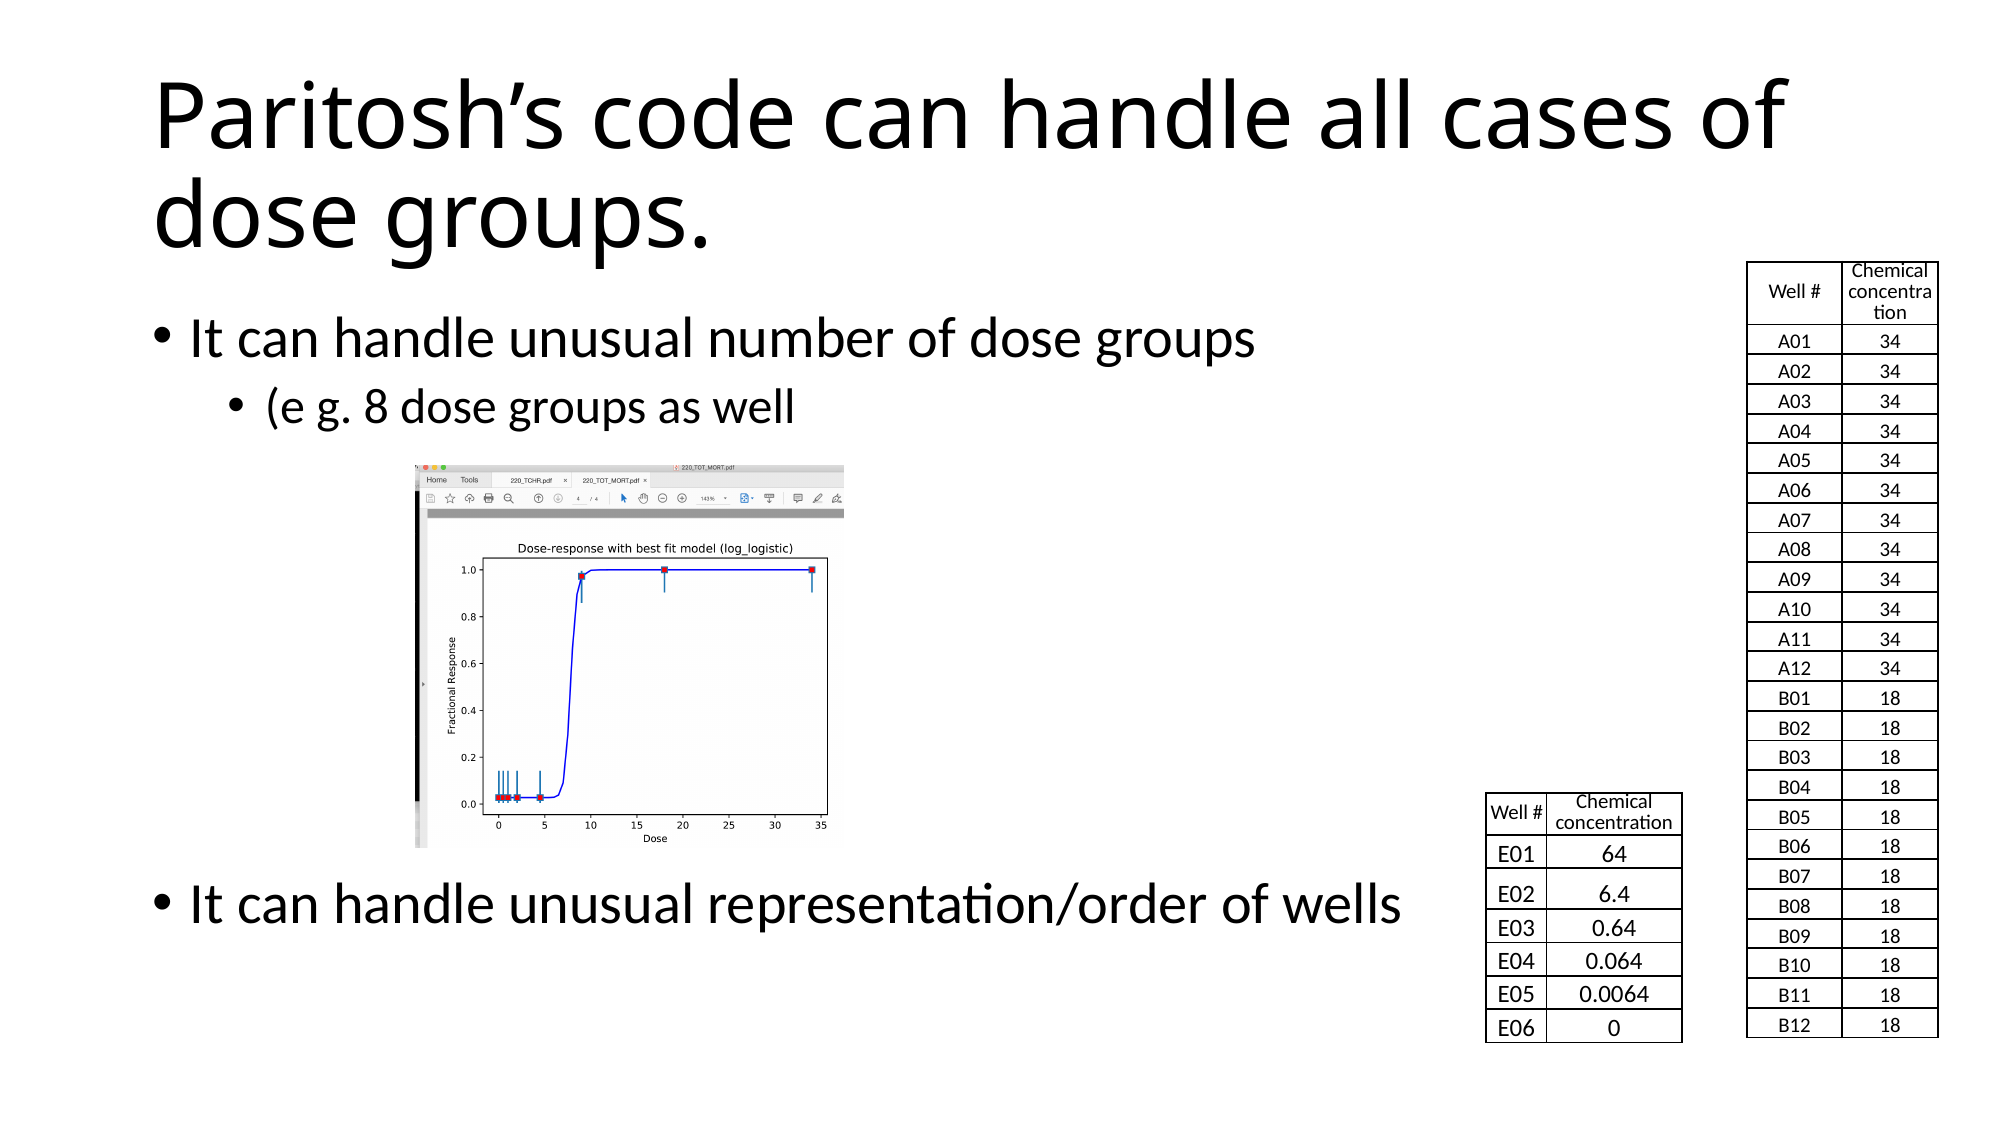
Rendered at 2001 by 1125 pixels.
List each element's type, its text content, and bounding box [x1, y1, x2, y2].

table_cell 34 [1843, 325, 1937, 353]
table_cell A03 [1748, 385, 1841, 413]
table_cell 0.64 [1547, 910, 1681, 942]
picture [415, 465, 844, 848]
table_cell 18 [1843, 801, 1937, 829]
table_cell 0.0064 [1547, 977, 1681, 1008]
table_cell 34 [1843, 355, 1937, 383]
table_cell E01 [1487, 836, 1546, 867]
table_cell 34 [1843, 415, 1937, 442]
table_cell A11 [1748, 623, 1841, 650]
table_cell 18 [1843, 890, 1937, 918]
title Paritosh’s code can handle all cases of dose groups. [137, 59, 1863, 278]
table_cell 18 [1843, 860, 1937, 888]
table_cell A06 [1748, 474, 1841, 502]
table_cell B12 [1748, 1009, 1841, 1037]
table_cell A08 [1748, 533, 1841, 561]
table_cell 34 [1843, 623, 1937, 650]
table_cell 6.4 [1547, 869, 1681, 908]
table_cell 18 [1843, 949, 1937, 977]
table_cell B04 [1748, 771, 1841, 799]
table_cell 18 [1843, 771, 1937, 799]
table_cell 34 [1843, 533, 1937, 561]
table_header Chemical concentration [1843, 263, 1937, 324]
table_cell A09 [1748, 563, 1841, 591]
table_cell A10 [1748, 593, 1841, 621]
table_cell 18 [1843, 682, 1937, 710]
table_cell 18 [1843, 1009, 1937, 1037]
table_header Chemical concentration [1547, 794, 1681, 834]
table_cell 34 [1843, 563, 1937, 591]
table_cell 34 [1843, 444, 1937, 472]
table_cell E06 [1487, 1010, 1546, 1042]
table_cell B02 [1748, 712, 1841, 740]
table_cell B10 [1748, 949, 1841, 977]
list It can handle unusual number of dose groups (e g. 8 dose groups as well It can handle unusual representation/order of wells [137, 299, 1746, 1014]
table_cell 0 [1547, 1010, 1681, 1042]
table_header Well # [1748, 263, 1841, 324]
table_cell 18 [1843, 830, 1937, 858]
table_cell 34 [1843, 474, 1937, 502]
table_cell B08 [1748, 890, 1841, 918]
table_cell 18 [1843, 920, 1937, 947]
table_cell 34 [1843, 385, 1937, 413]
table_cell A04 [1748, 415, 1841, 442]
table_cell A12 [1748, 652, 1841, 680]
table_cell B05 [1748, 801, 1841, 829]
table_cell B06 [1748, 830, 1841, 858]
table_cell 18 [1843, 979, 1937, 1007]
table_cell E02 [1487, 869, 1546, 908]
table_cell B03 [1748, 741, 1841, 769]
table_cell A01 [1748, 325, 1841, 353]
table_cell 0.064 [1547, 943, 1681, 975]
table_cell A02 [1748, 355, 1841, 383]
table_cell B07 [1748, 860, 1841, 888]
table_cell E03 [1487, 910, 1546, 942]
table_cell B09 [1748, 920, 1841, 947]
table_cell A05 [1748, 444, 1841, 472]
table_header Well # [1487, 794, 1546, 834]
table_cell 64 [1547, 836, 1681, 867]
table_cell 18 [1843, 712, 1937, 740]
table_cell E04 [1487, 943, 1546, 975]
table_cell B01 [1748, 682, 1841, 710]
table_cell 34 [1843, 504, 1937, 532]
table_cell 34 [1843, 652, 1937, 680]
table_cell 34 [1843, 593, 1937, 621]
table_cell 18 [1843, 741, 1937, 769]
table_cell A07 [1748, 504, 1841, 532]
table_cell B11 [1748, 979, 1841, 1007]
table_cell E05 [1487, 977, 1546, 1008]
